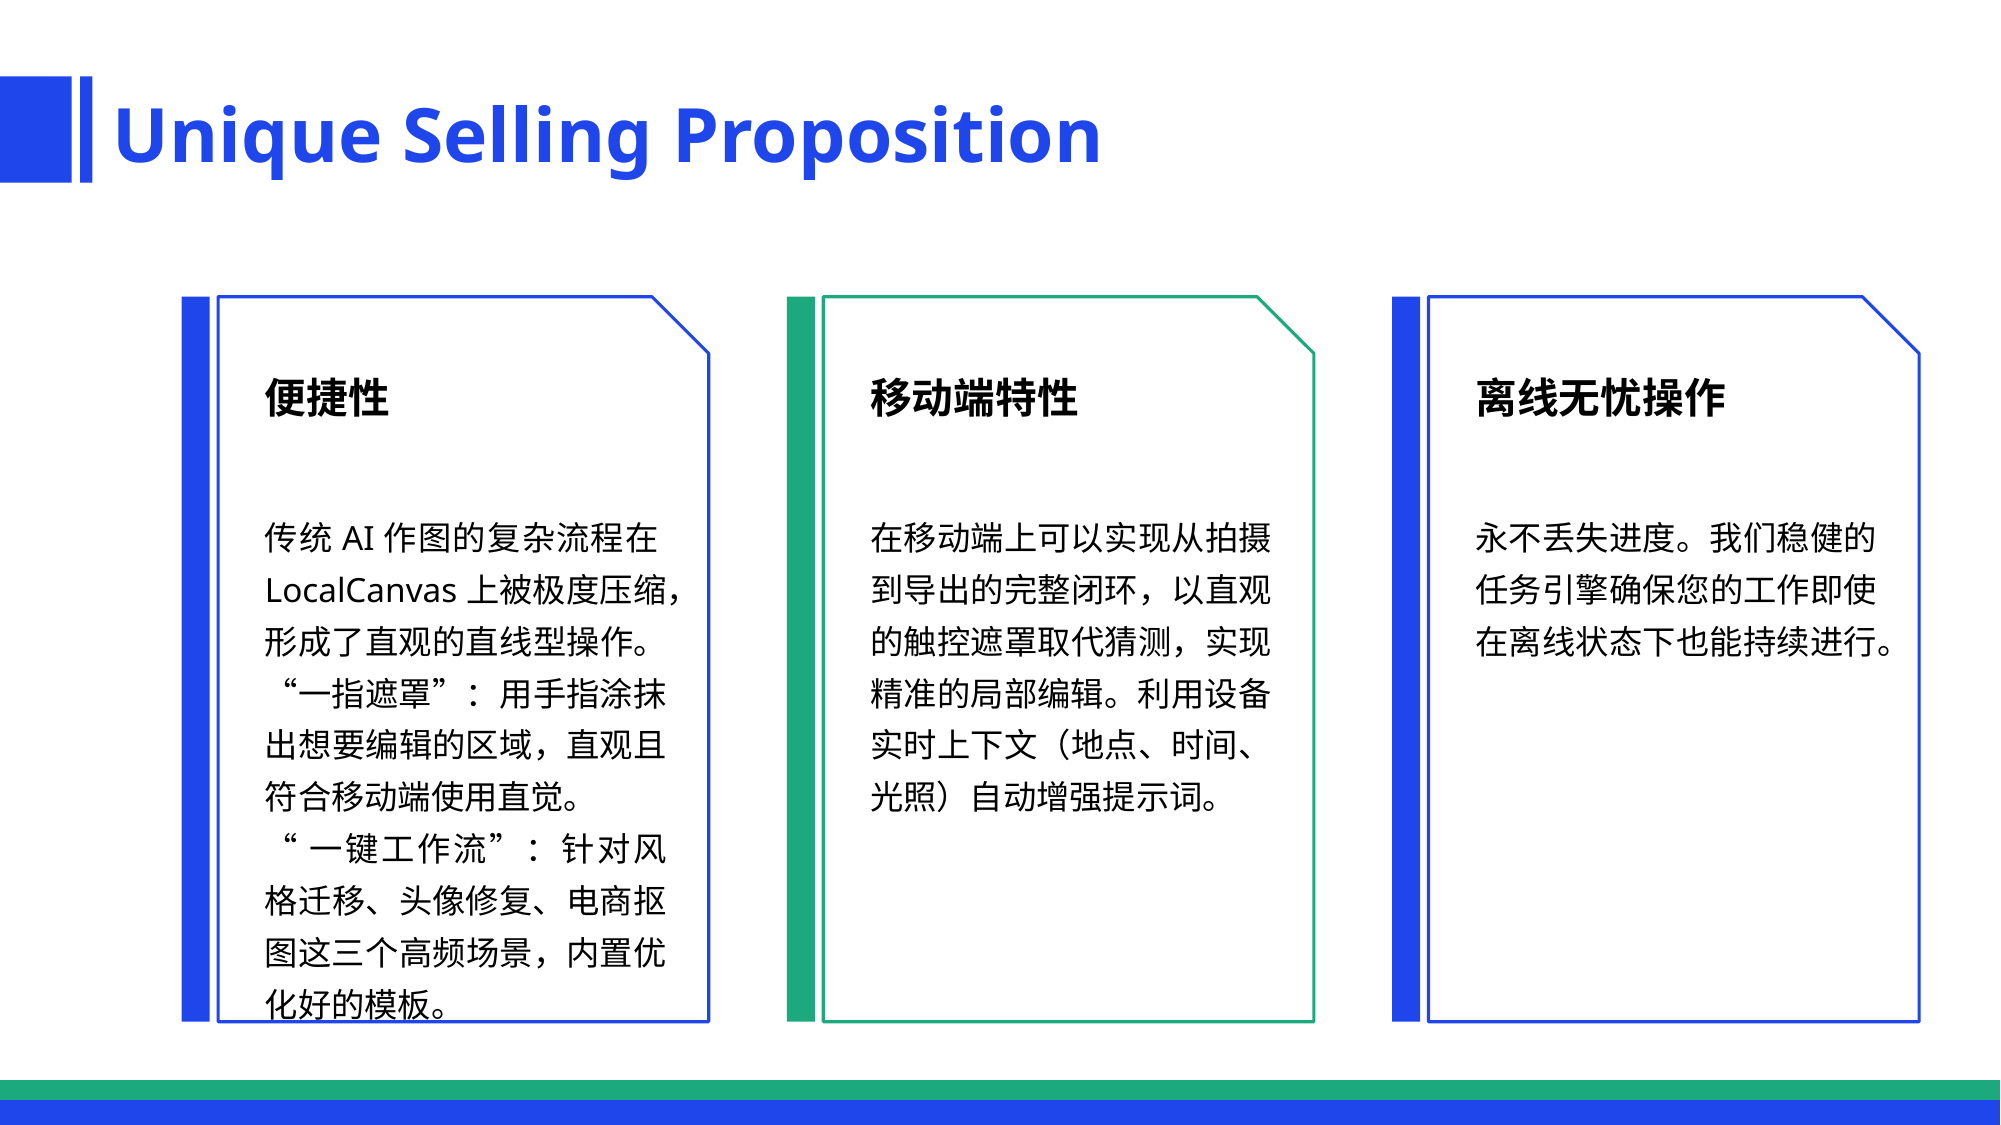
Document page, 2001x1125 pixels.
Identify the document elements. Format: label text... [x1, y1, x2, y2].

text_box [80, 76, 93, 183]
text_box [1392, 296, 1421, 1022]
text_box 离线无忧操作 [1460, 364, 1893, 430]
text_box 移动端特性 [855, 364, 1287, 430]
text_box [786, 296, 815, 1022]
text_box 传统AI作图的复杂流程在LocalCanvas上被极度压缩，形成了直观的直线型操作。“一指遮罩”：用手指涂抹出想要编辑的区域，直观且符合移动端使用直觉。 “一键工作流”：针对风格迁移、头像修复、电商抠图这三个高频场景，内置优化好的模板。 [250, 497, 682, 1032]
text_box [181, 296, 210, 1022]
text_box Unique Selling Proposition [97, 79, 1929, 185]
text_box [218, 296, 709, 1022]
text_box [0, 76, 72, 183]
text_box [0, 1100, 2000, 1125]
text_box [823, 296, 1314, 1022]
text_box 永不丢失进度。我们稳健的任务引擎确保您的工作即使在离线状态下也能持续进行。 [1460, 497, 1893, 669]
text_box 便捷性 [250, 364, 682, 430]
text_box [1428, 296, 1920, 1022]
text_box [0, 1080, 2000, 1100]
text_box 在移动端上可以实现从拍摄到导出的完整闭环，以直观的触控遮罩取代猜测，实现精准的局部编辑。利用设备实时上下文（地点、时间、光照）自动增强提示词。 [855, 497, 1287, 928]
